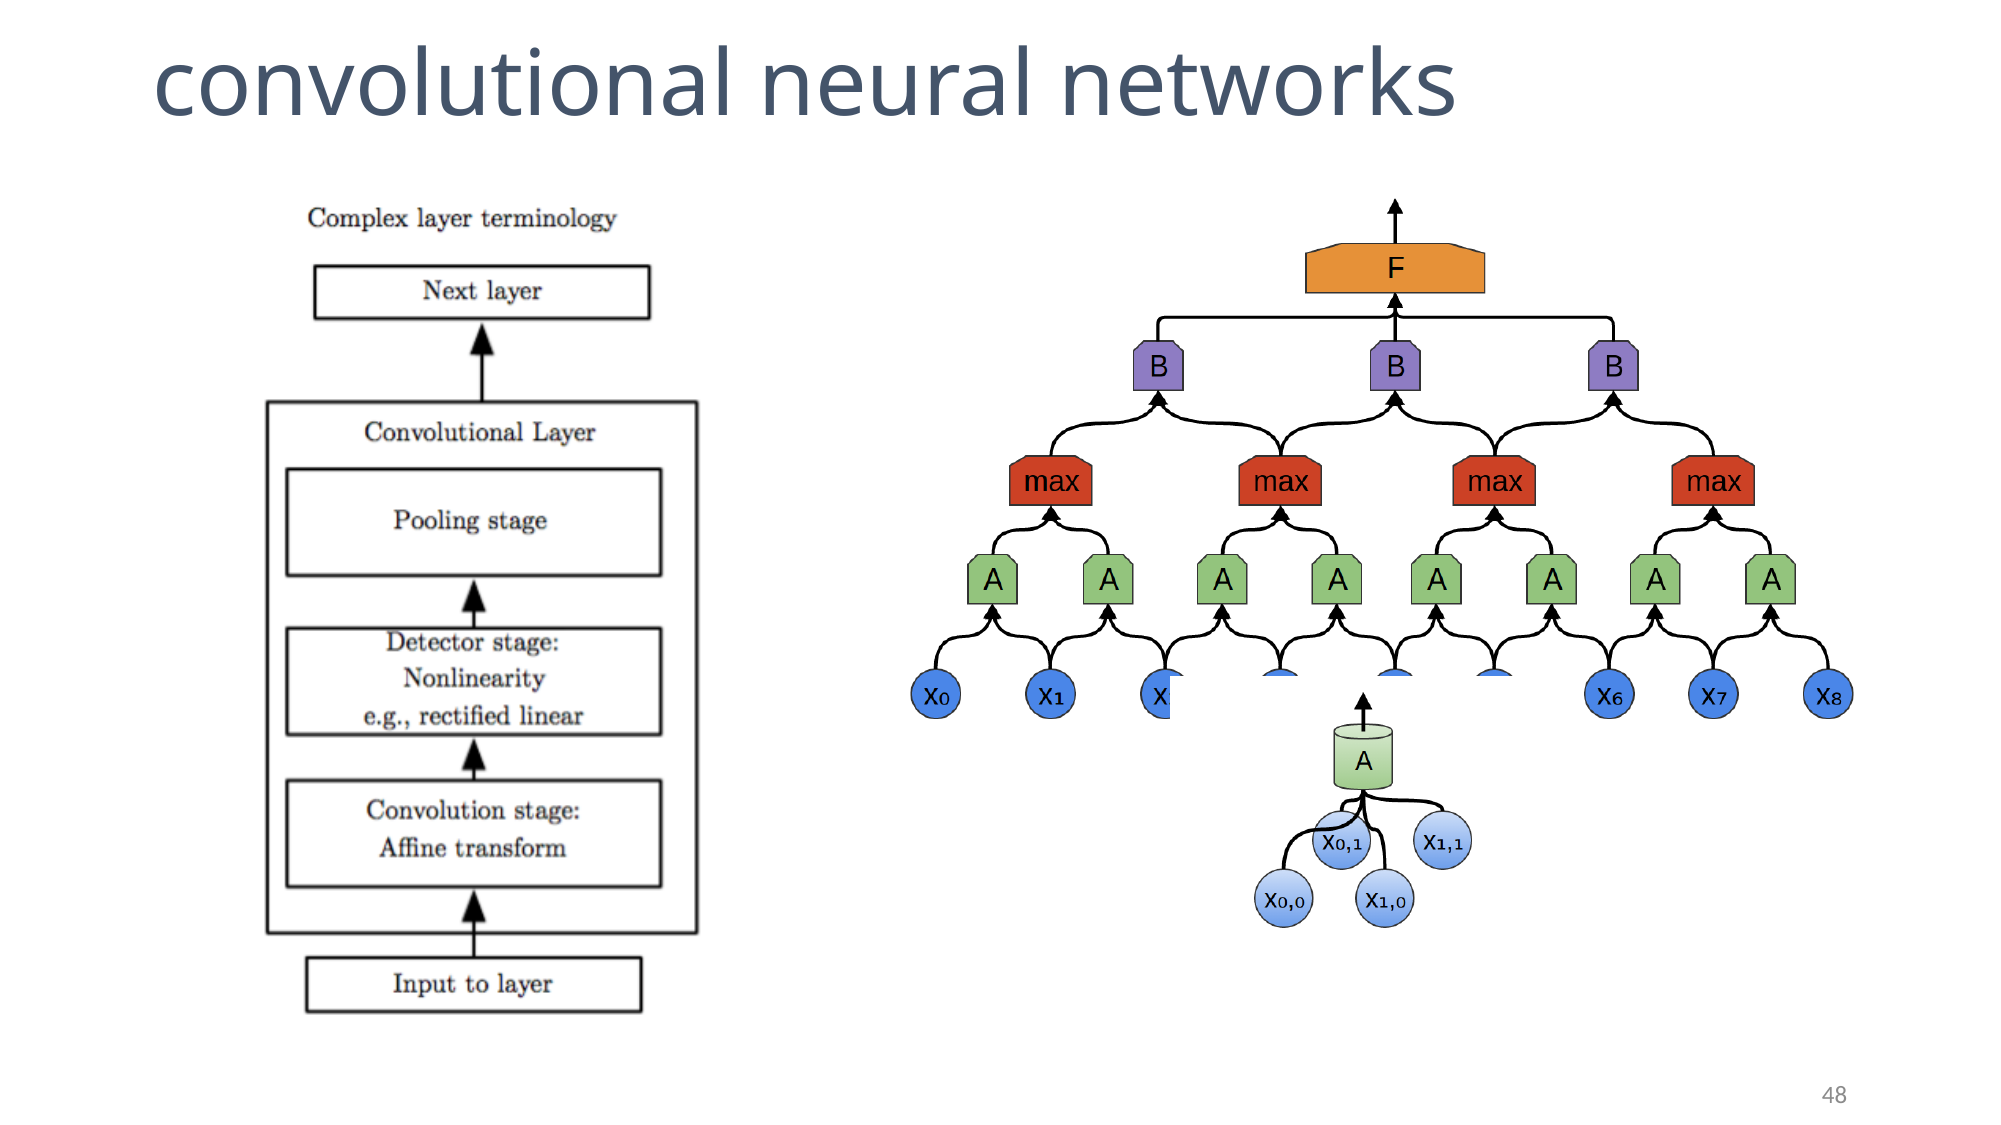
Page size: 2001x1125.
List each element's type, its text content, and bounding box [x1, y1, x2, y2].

title convolutional neural networks [137, 2, 1863, 170]
picture [897, 189, 1863, 934]
slide_number 48 [1412, 1064, 1863, 1124]
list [249, 189, 712, 1040]
